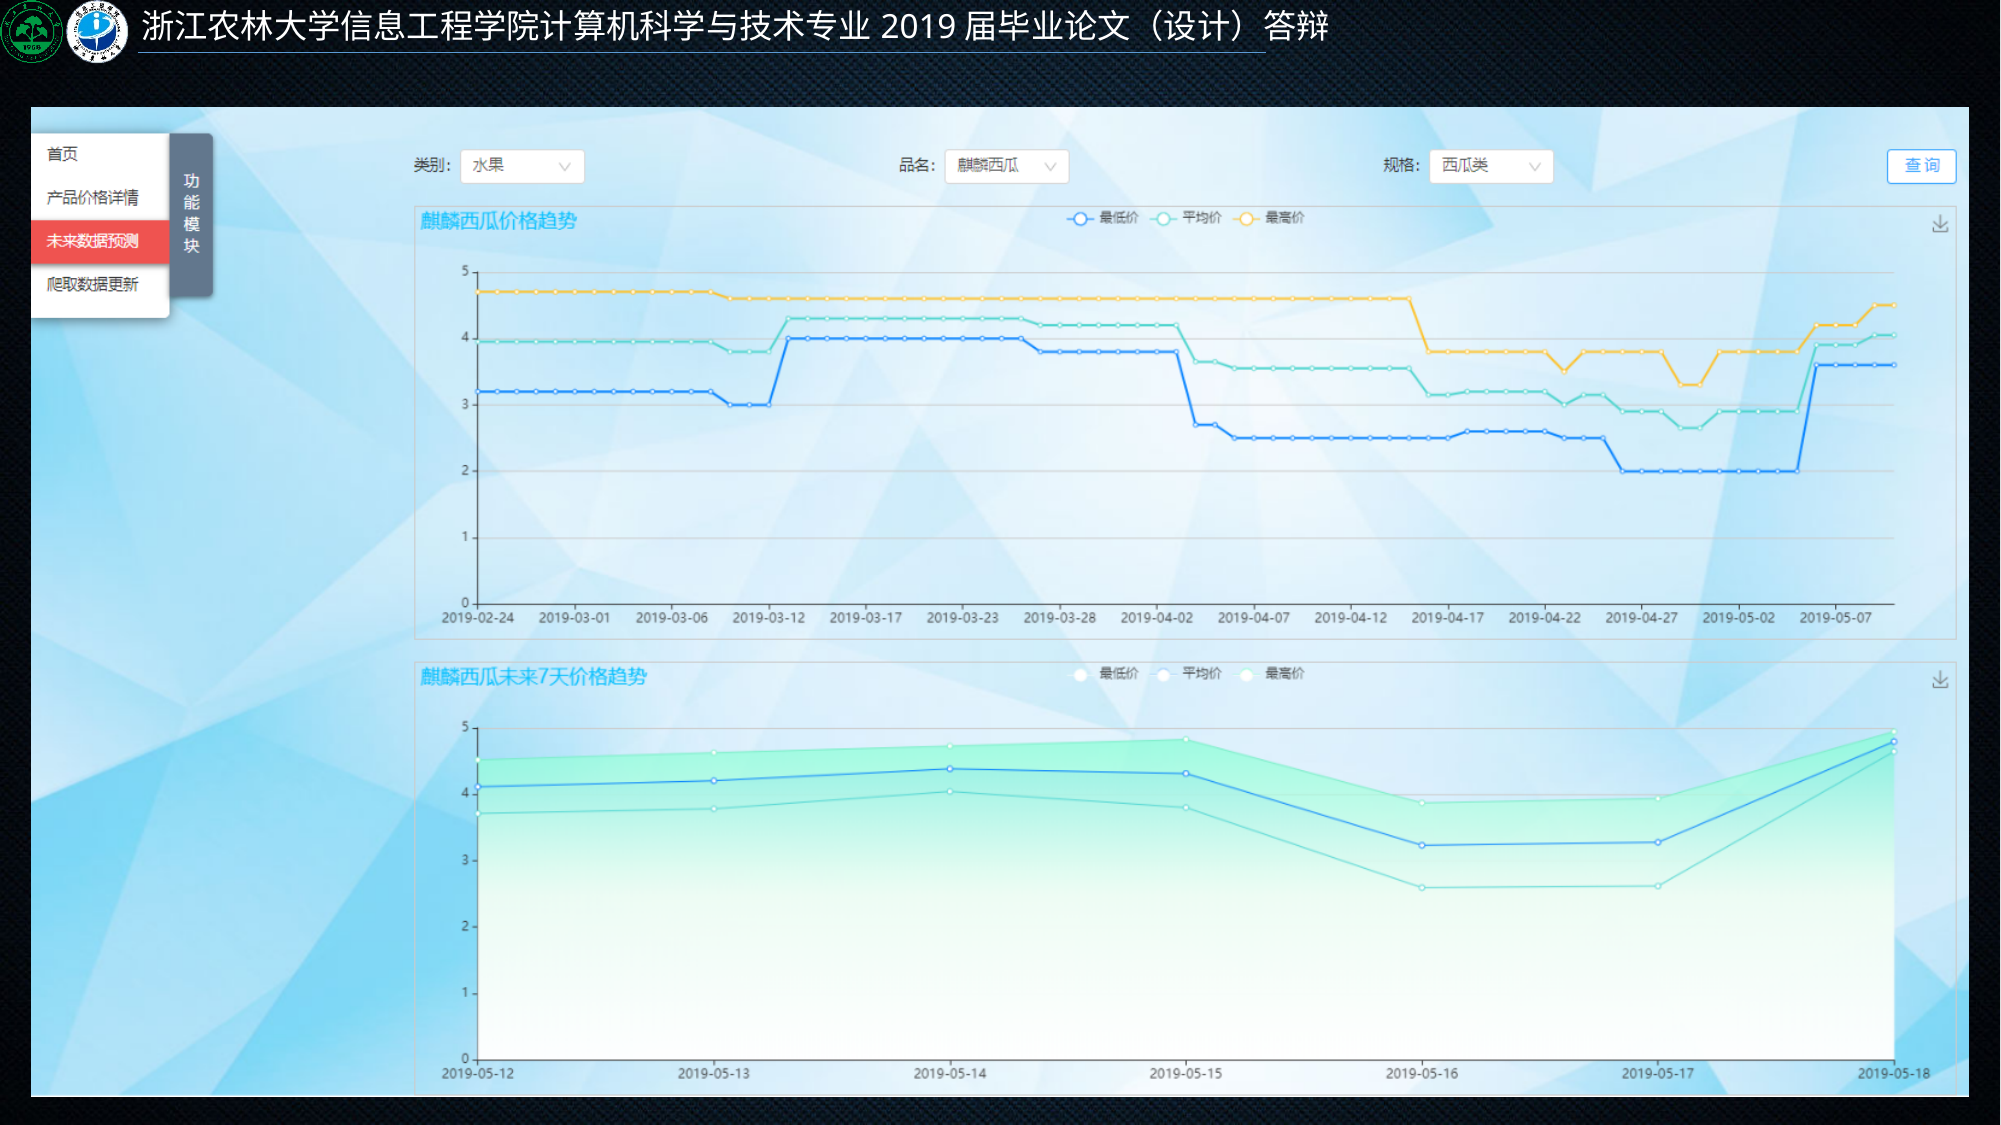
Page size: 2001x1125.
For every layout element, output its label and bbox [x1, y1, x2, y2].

text_box [0, 0, 1346, 66]
picture [0, 0, 2001, 1125]
